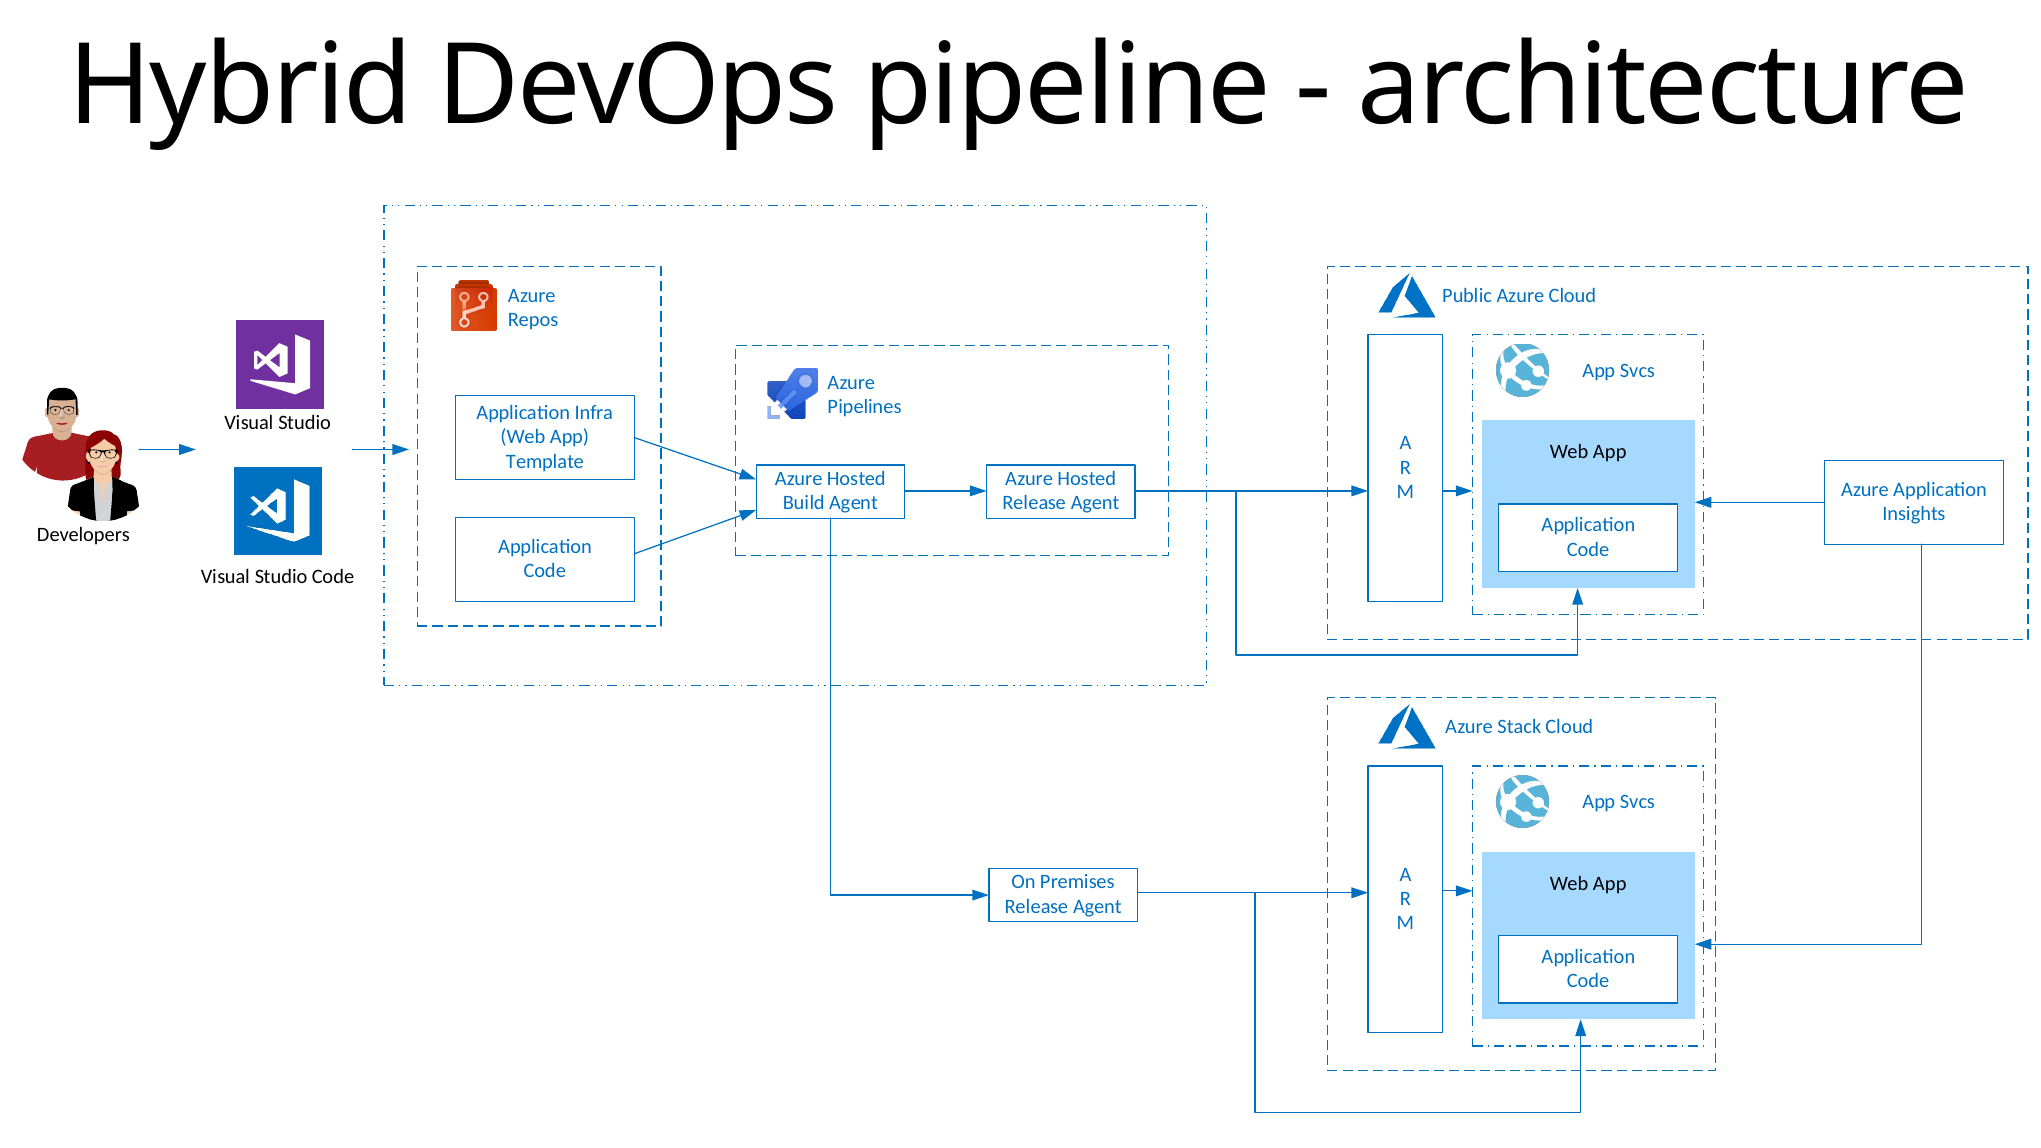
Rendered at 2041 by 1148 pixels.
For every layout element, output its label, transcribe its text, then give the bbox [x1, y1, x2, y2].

title Hybrid DevOps pipeline - architecture [44, 11, 1995, 162]
picture [10, 202, 2030, 1114]
